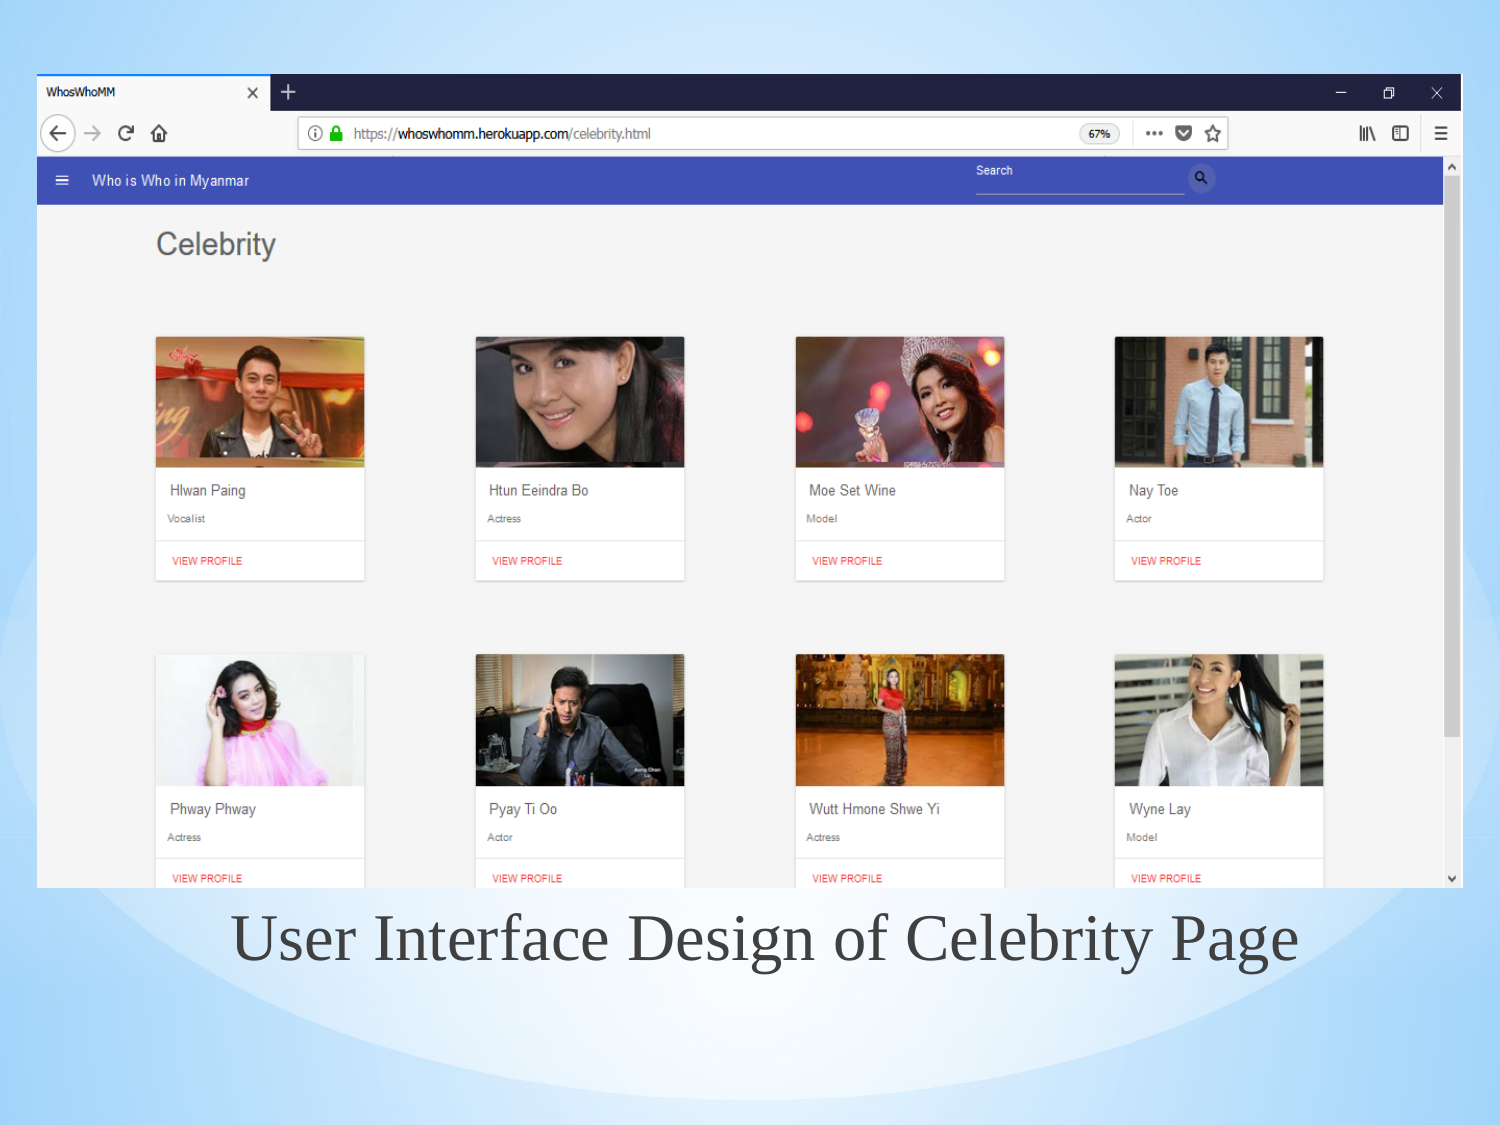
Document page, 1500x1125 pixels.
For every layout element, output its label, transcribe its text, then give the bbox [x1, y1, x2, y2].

list User Interface Design of Celebrity Page [0, 37, 1500, 1113]
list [37, 74, 1463, 888]
